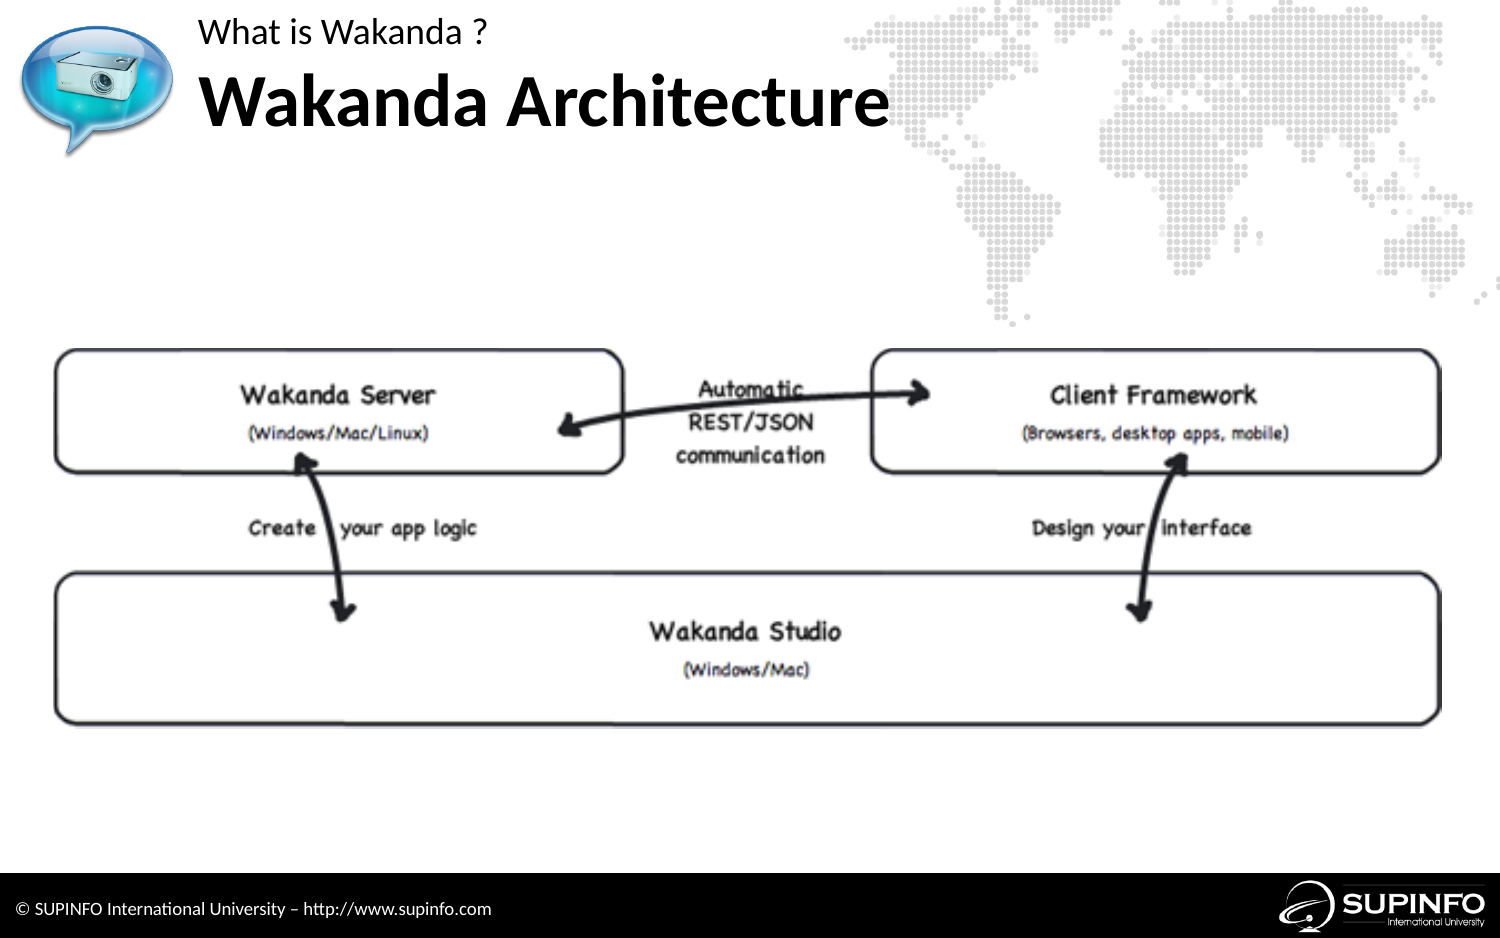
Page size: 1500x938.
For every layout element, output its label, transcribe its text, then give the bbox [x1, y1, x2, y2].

text_box Wakanda Architecture [183, 56, 1459, 138]
picture [1269, 870, 1494, 938]
picture [17, 19, 179, 162]
picture [844, 0, 1500, 327]
picture [52, 348, 1443, 729]
text_box What is Wakanda ? [183, 0, 1459, 56]
